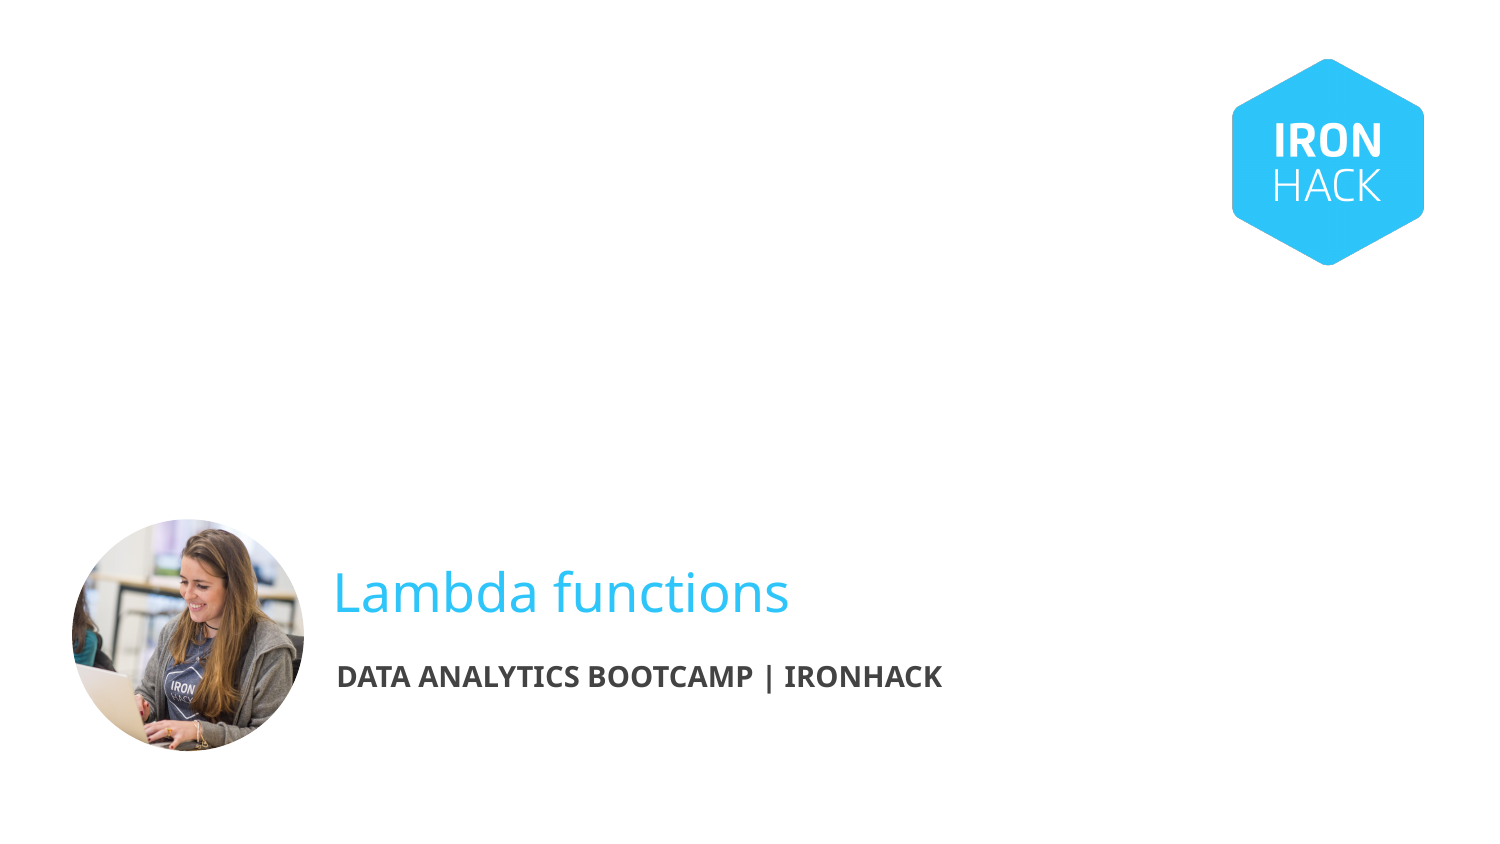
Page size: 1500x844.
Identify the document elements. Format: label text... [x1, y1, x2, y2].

title Lambda functions [317, 533, 1302, 641]
picture [1191, 25, 1465, 299]
picture [71, 519, 305, 752]
title DATA ANALYTICS BOOTCAMP | IRONHACK [321, 643, 1260, 709]
